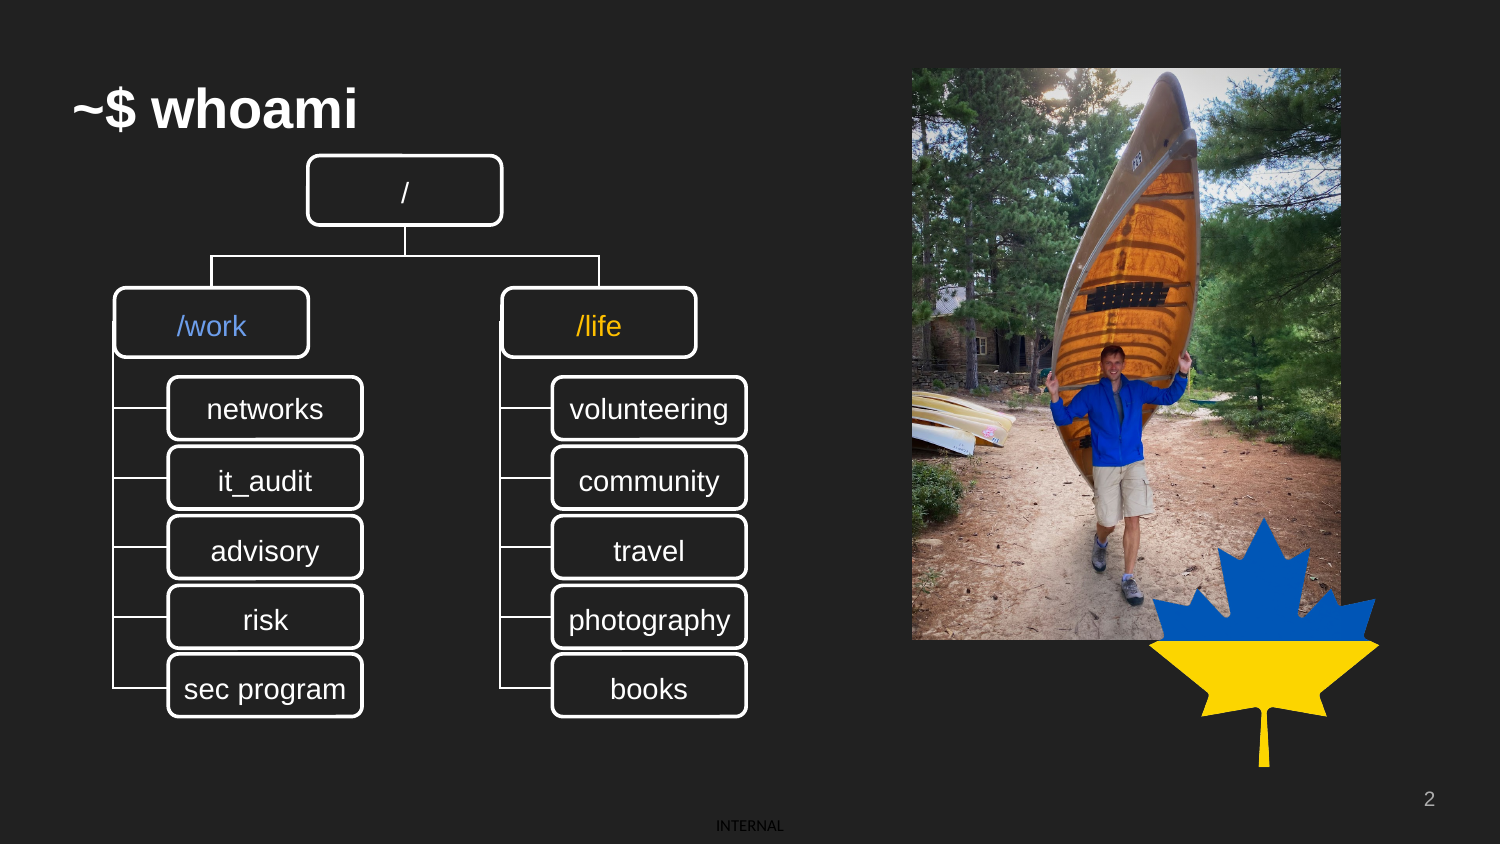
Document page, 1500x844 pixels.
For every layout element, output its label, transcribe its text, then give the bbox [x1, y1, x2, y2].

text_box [276, 159, 340, 354]
text_box networks [182, 390, 348, 426]
text_box [559, 513, 749, 581]
text_box /work [144, 306, 271, 342]
text_box [175, 513, 365, 581]
text_box risk [176, 601, 356, 637]
text_box [176, 444, 365, 512]
text_box sec program [168, 670, 363, 706]
text_box [112, 285, 271, 319]
text_box advisory [175, 531, 363, 567]
text_box [550, 651, 749, 719]
text_box [538, 285, 699, 360]
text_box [470, 158, 534, 354]
text_box volunteering [567, 390, 732, 426]
slide_number 2 [1409, 787, 1444, 809]
text_box [176, 342, 274, 360]
text_box photography [560, 601, 740, 637]
text_box travel [559, 531, 747, 567]
text_box [558, 583, 749, 651]
text_box [176, 374, 365, 442]
text_box / [344, 174, 465, 210]
text_box [174, 583, 365, 651]
text_box /life [538, 306, 667, 342]
text_box [166, 651, 365, 719]
text_box community [567, 461, 732, 497]
text_box books [552, 670, 747, 706]
text_box [309, 153, 500, 174]
text_box [344, 210, 465, 228]
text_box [501, 322, 553, 688]
text_box it_audit [182, 461, 348, 497]
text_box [114, 322, 169, 688]
title ~$ whoami [57, 58, 1445, 156]
text_box [560, 444, 749, 512]
text_box [560, 374, 749, 442]
picture [911, 68, 1413, 791]
